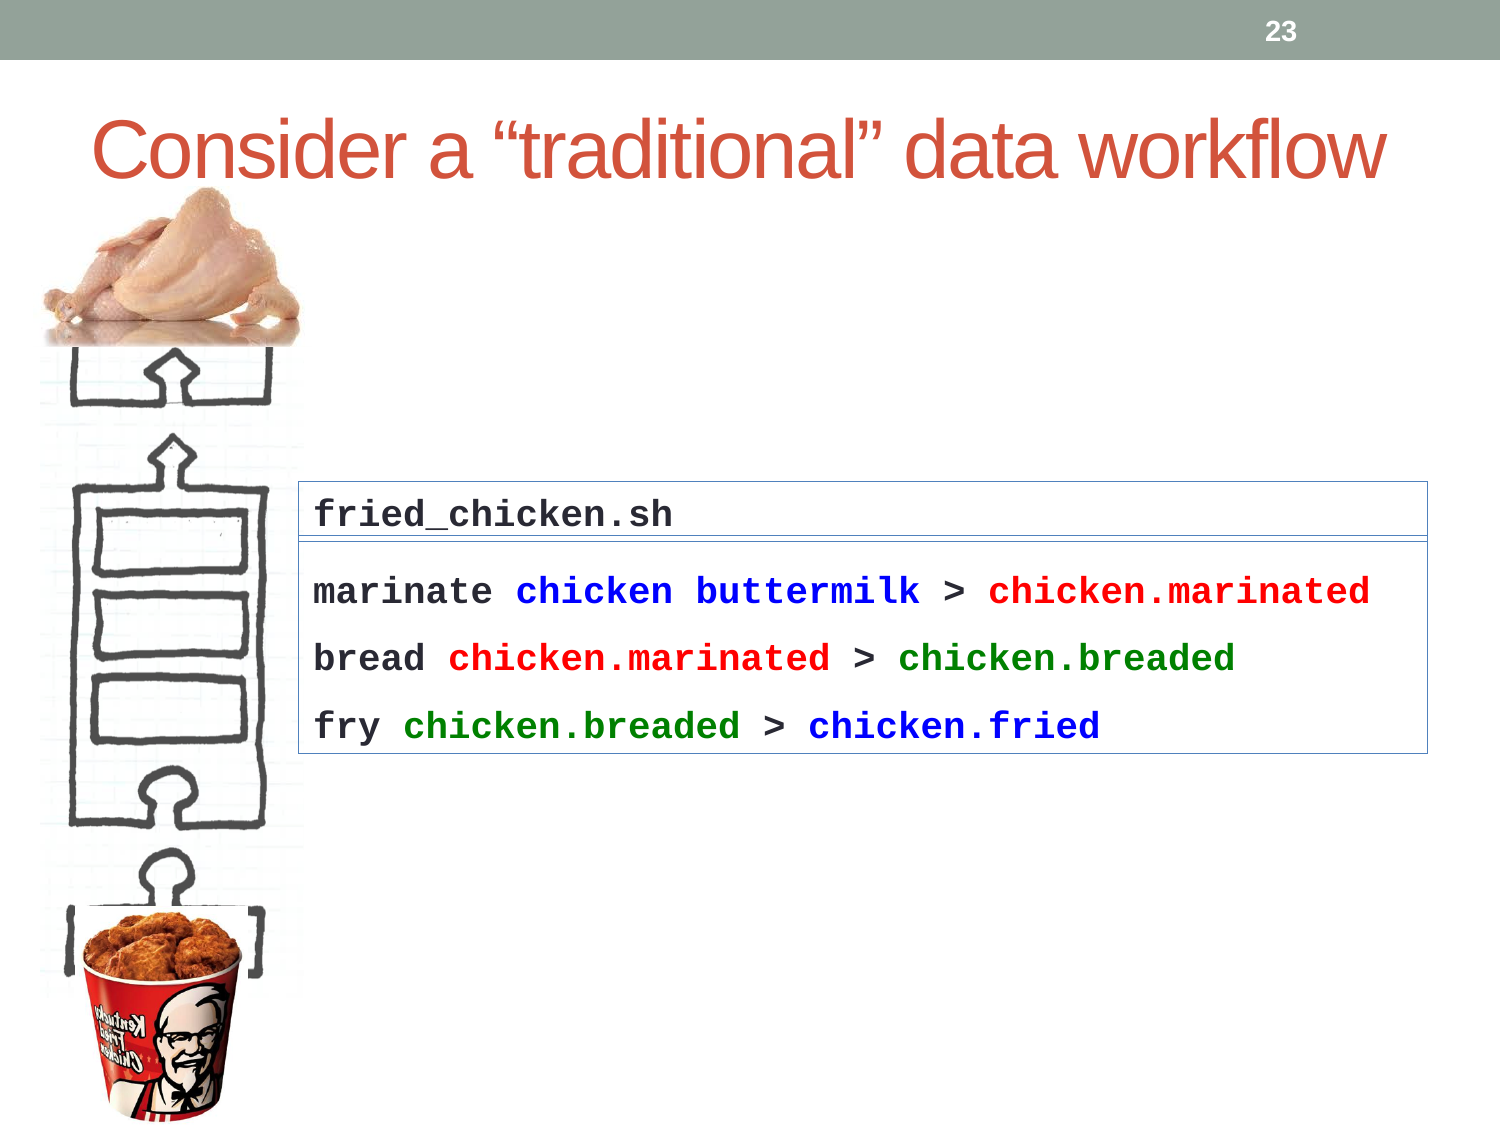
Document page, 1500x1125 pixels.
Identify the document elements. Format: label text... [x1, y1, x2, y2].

title Consider a “traditional” data workflow [75, 64, 1425, 184]
slide_number 23 [1250, 3, 1425, 57]
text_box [33, 186, 1428, 1125]
